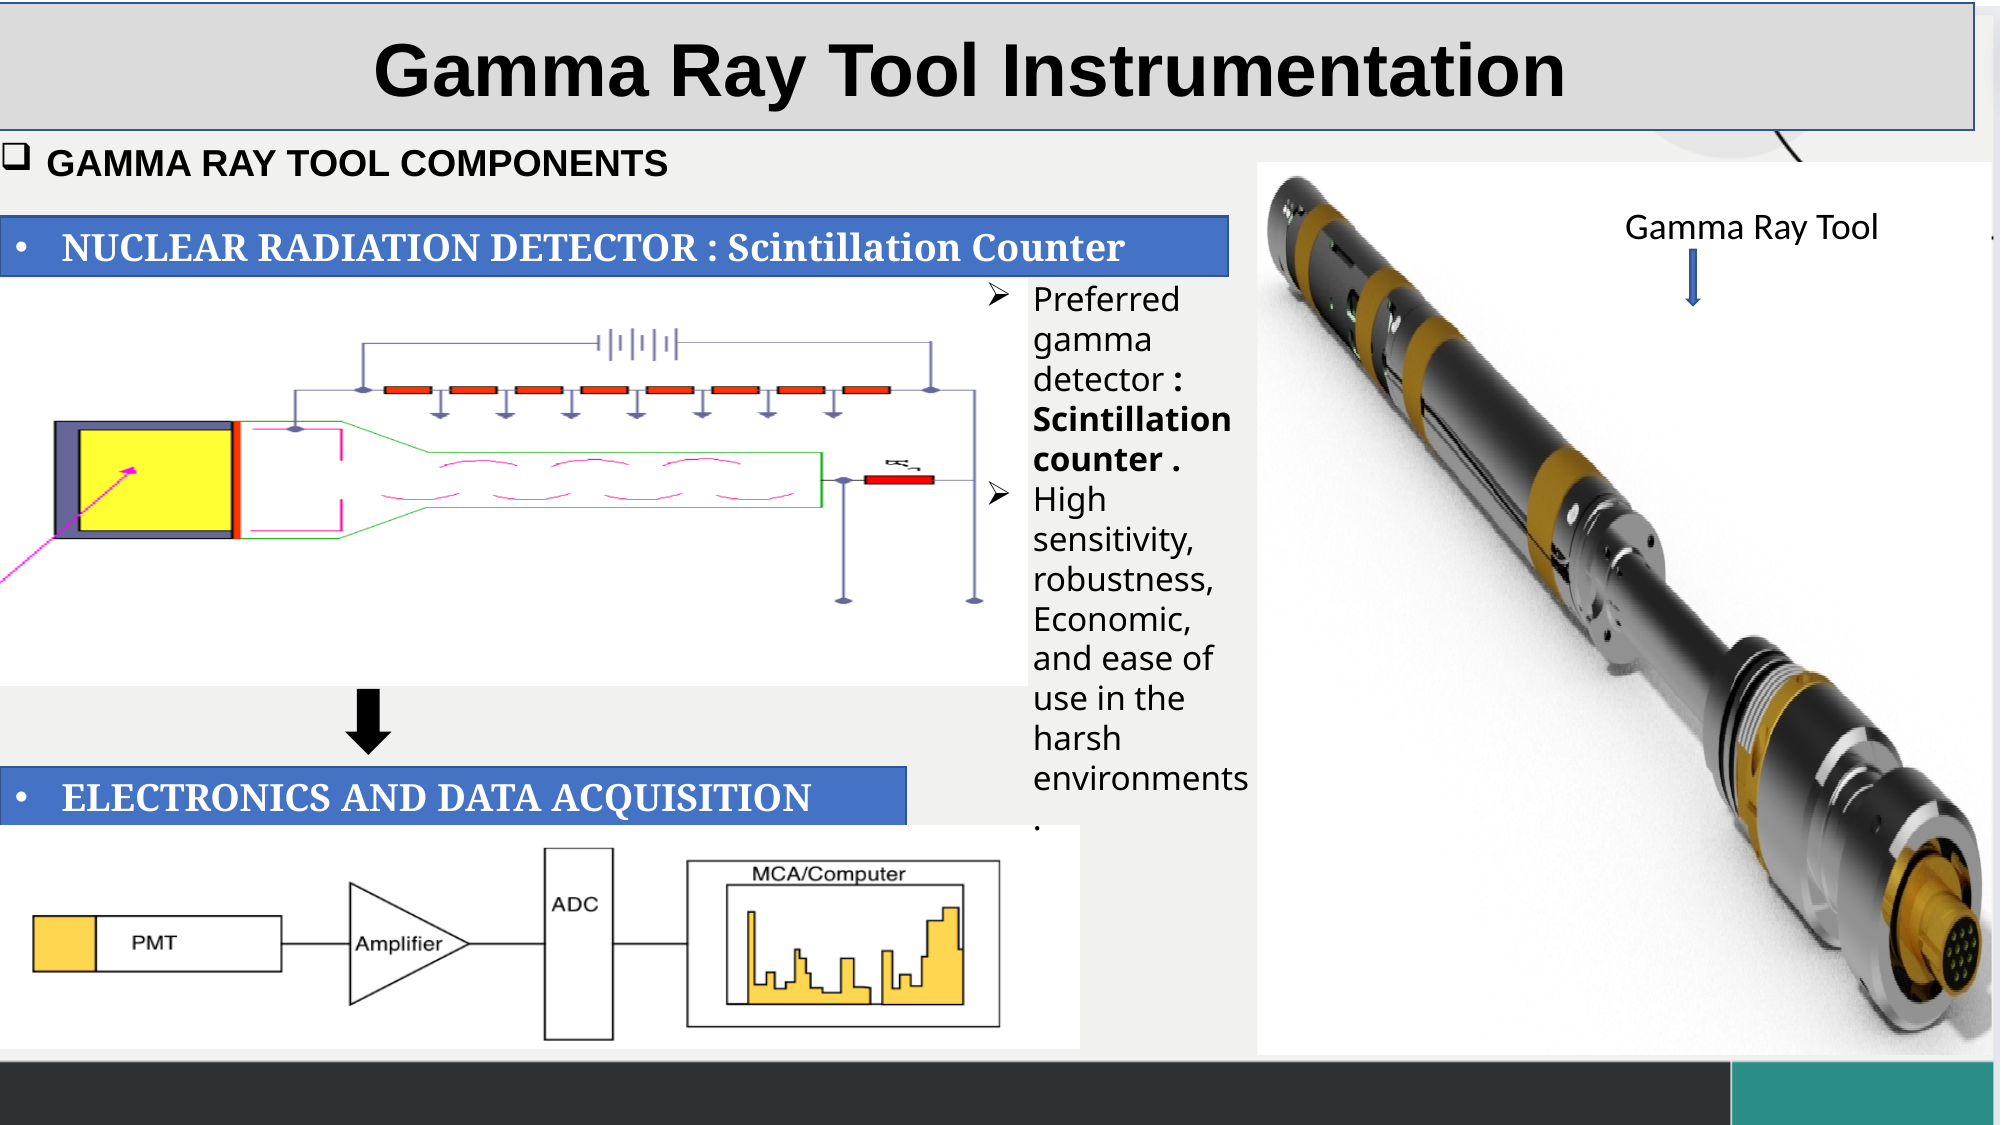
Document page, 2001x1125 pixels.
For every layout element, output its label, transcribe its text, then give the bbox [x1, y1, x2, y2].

text_box Gamma Ray Tool Instrumentation [0, 2, 279, 6]
picture [0, 0, 2000, 1125]
text_box Gamma Ray Tool Instrumentation [686, 2, 1975, 6]
